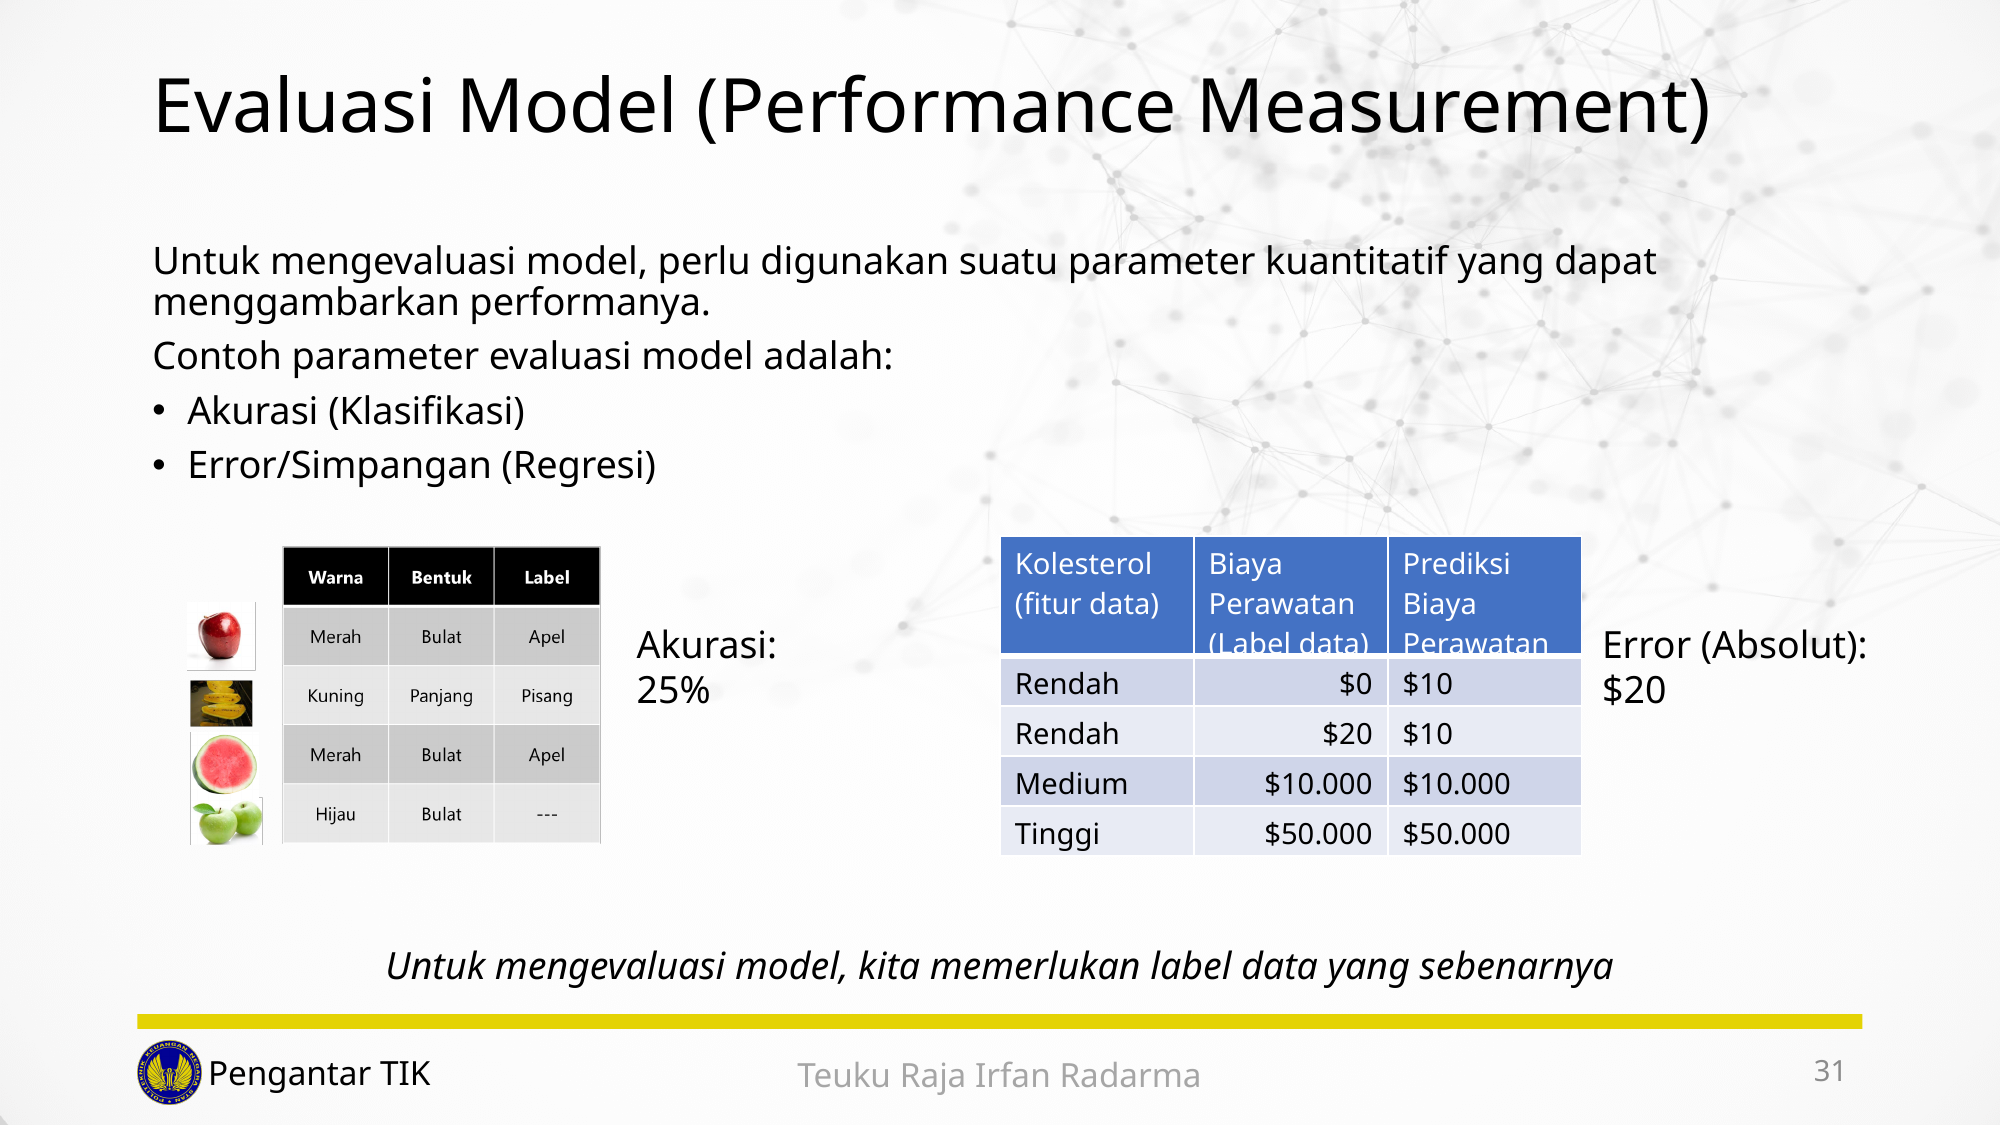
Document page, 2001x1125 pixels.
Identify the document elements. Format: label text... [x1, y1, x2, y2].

table_cell Medium [1001, 757, 1193, 805]
table_header Kolesterol (fitur data) [1001, 537, 1193, 653]
table_cell $10.000 [1195, 757, 1387, 805]
table_header Biaya Perawatan (Label data) [1195, 537, 1387, 653]
table_cell $20 [1195, 707, 1387, 755]
picture [187, 546, 602, 845]
table_cell Rendah [1001, 659, 1193, 705]
picture [137, 1040, 202, 1105]
table_cell $10.000 [1389, 757, 1581, 805]
table_cell Rendah [1001, 707, 1193, 755]
title Evaluasi Model (Performance Measurement) [137, 0, 1863, 218]
table_cell Tinggi [1001, 807, 1193, 855]
table_cell $10 [1389, 659, 1581, 705]
text_box Untuk mengevaluasi model, kita memerlukan label data yang sebenarnya [370, 934, 1630, 995]
table_cell $50.000 [1195, 807, 1387, 855]
text_box Error (Absolut): $20 [1587, 613, 1883, 718]
table_cell $10 [1389, 707, 1581, 755]
list Untuk mengevaluasi model, perlu digunakan suatu parameter kuantitatif yang dapat menggambarkan performanya. Contoh parameter evaluasi model adalah: Akurasi (Klasifikasi) Error/Simpangan (Regresi) [137, 234, 1863, 498]
table_cell $50.000 [1389, 807, 1581, 855]
table_header Prediksi Biaya Perawatan [1389, 537, 1581, 653]
slide_number 31 [1412, 1042, 1863, 1103]
text_box Akurasi: 25% [621, 613, 793, 718]
table_cell $0 [1195, 659, 1387, 705]
